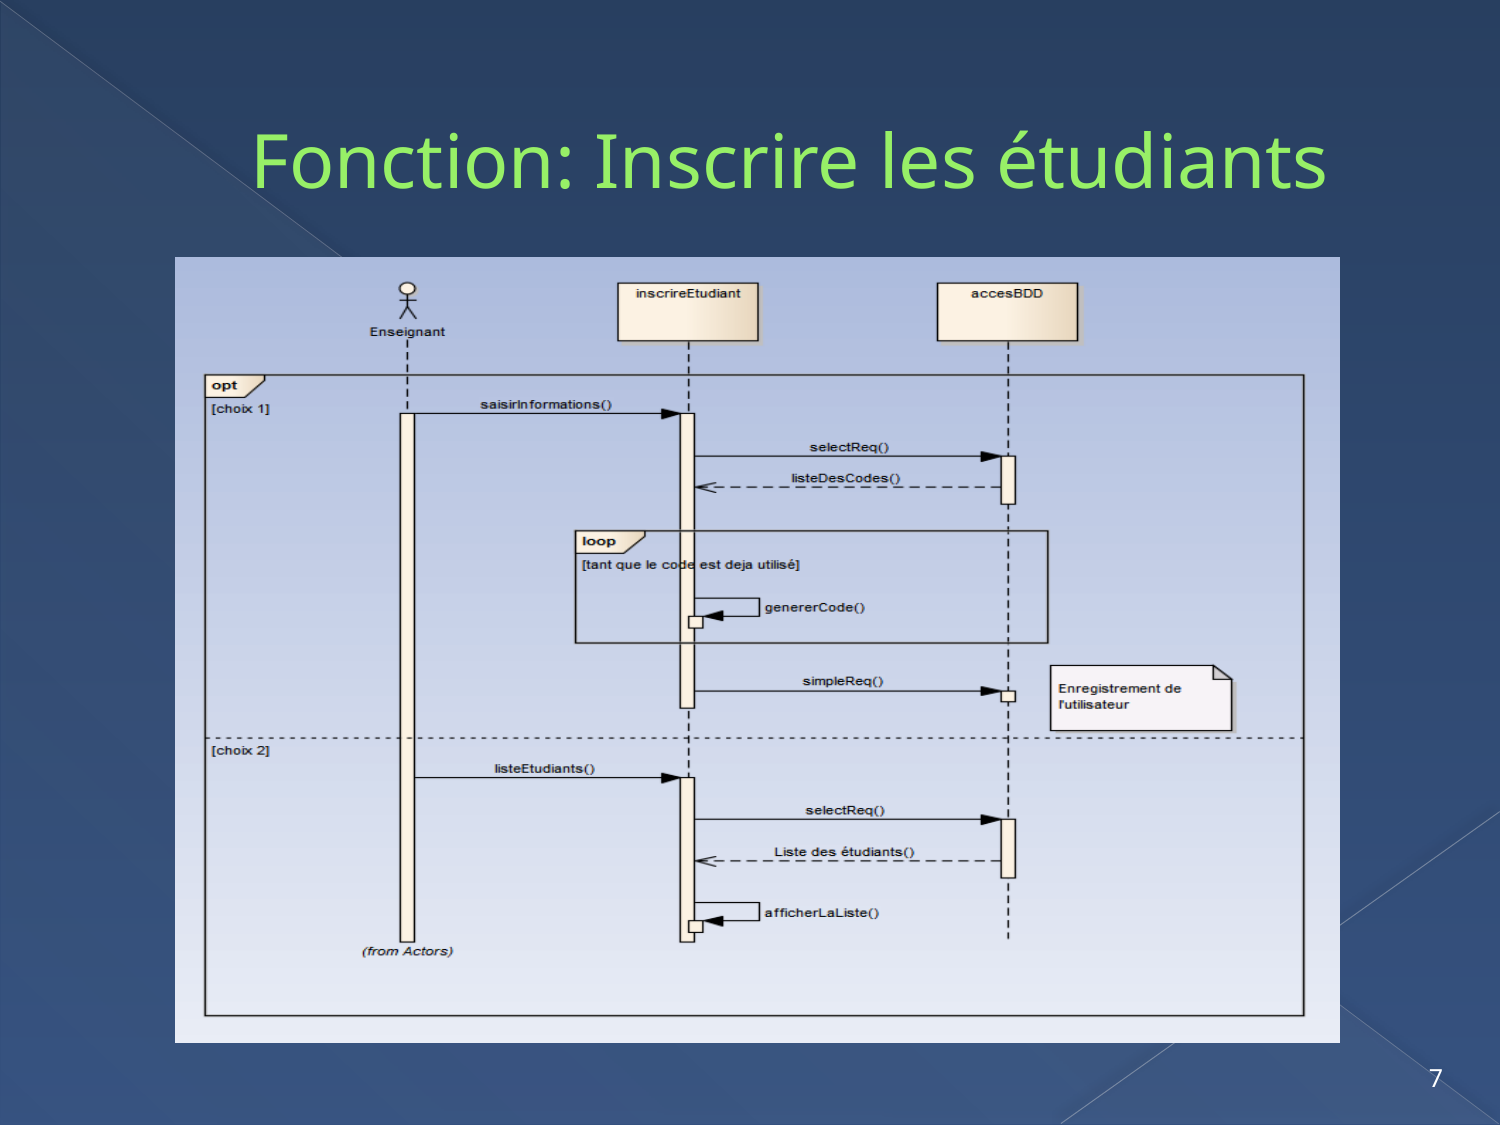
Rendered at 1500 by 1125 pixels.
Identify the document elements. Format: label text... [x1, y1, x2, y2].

title Fonction: Inscrire les étudiants [75, 43, 1425, 274]
slide_number 7 [1394, 1054, 1477, 1105]
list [175, 257, 1340, 1044]
